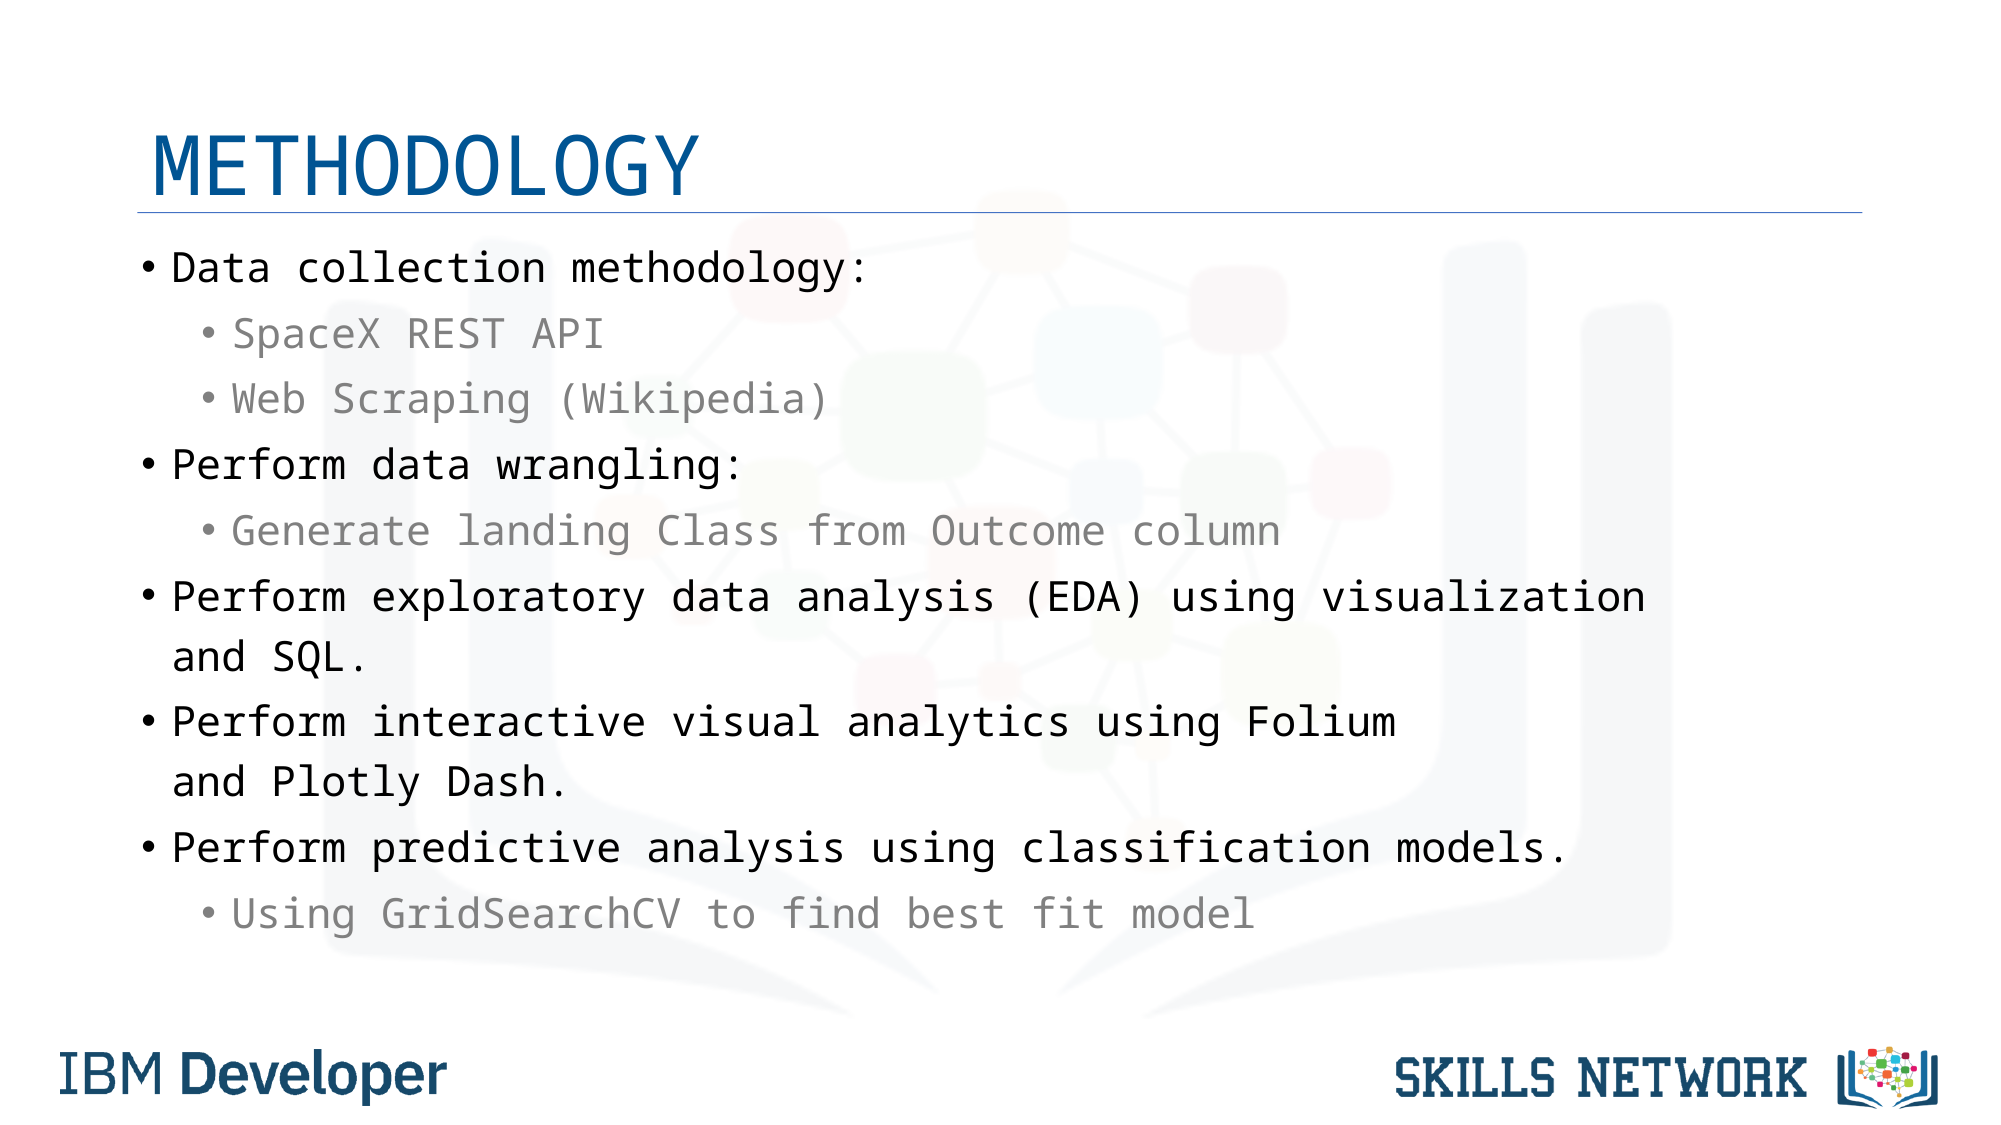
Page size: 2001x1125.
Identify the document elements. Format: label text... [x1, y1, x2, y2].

picture [1390, 1045, 1945, 1111]
text_box Data collection methodology: SpaceX REST API Web Scraping (Wikipedia) Perform data wrangling: Generate landing Class from Outcome column Perform exploratory data analysis (EDA) using visualization and SQL. Perform interactive visual analytics using Folium and Plotly Dash. Perform predictive analysis using classification models. Using GridSearchCV to find best fit model [126, 223, 1784, 965]
title METHODOLOGY [137, 59, 1863, 278]
picture [55, 1045, 459, 1108]
